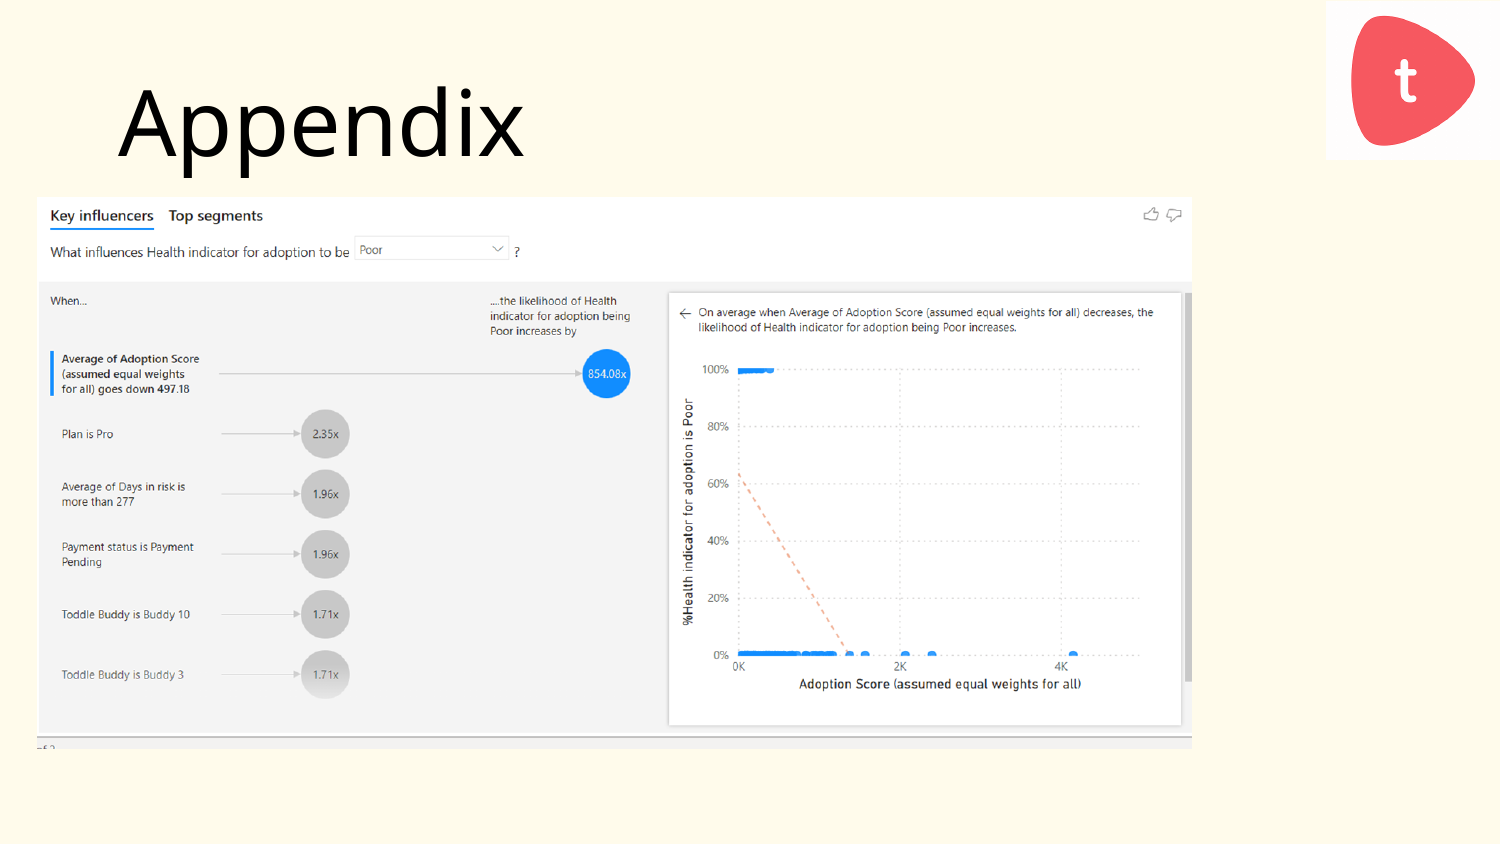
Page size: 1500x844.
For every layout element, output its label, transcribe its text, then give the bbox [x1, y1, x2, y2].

title Appendix [103, 44, 1397, 208]
picture [37, 197, 1192, 749]
picture [1325, 0, 1500, 161]
